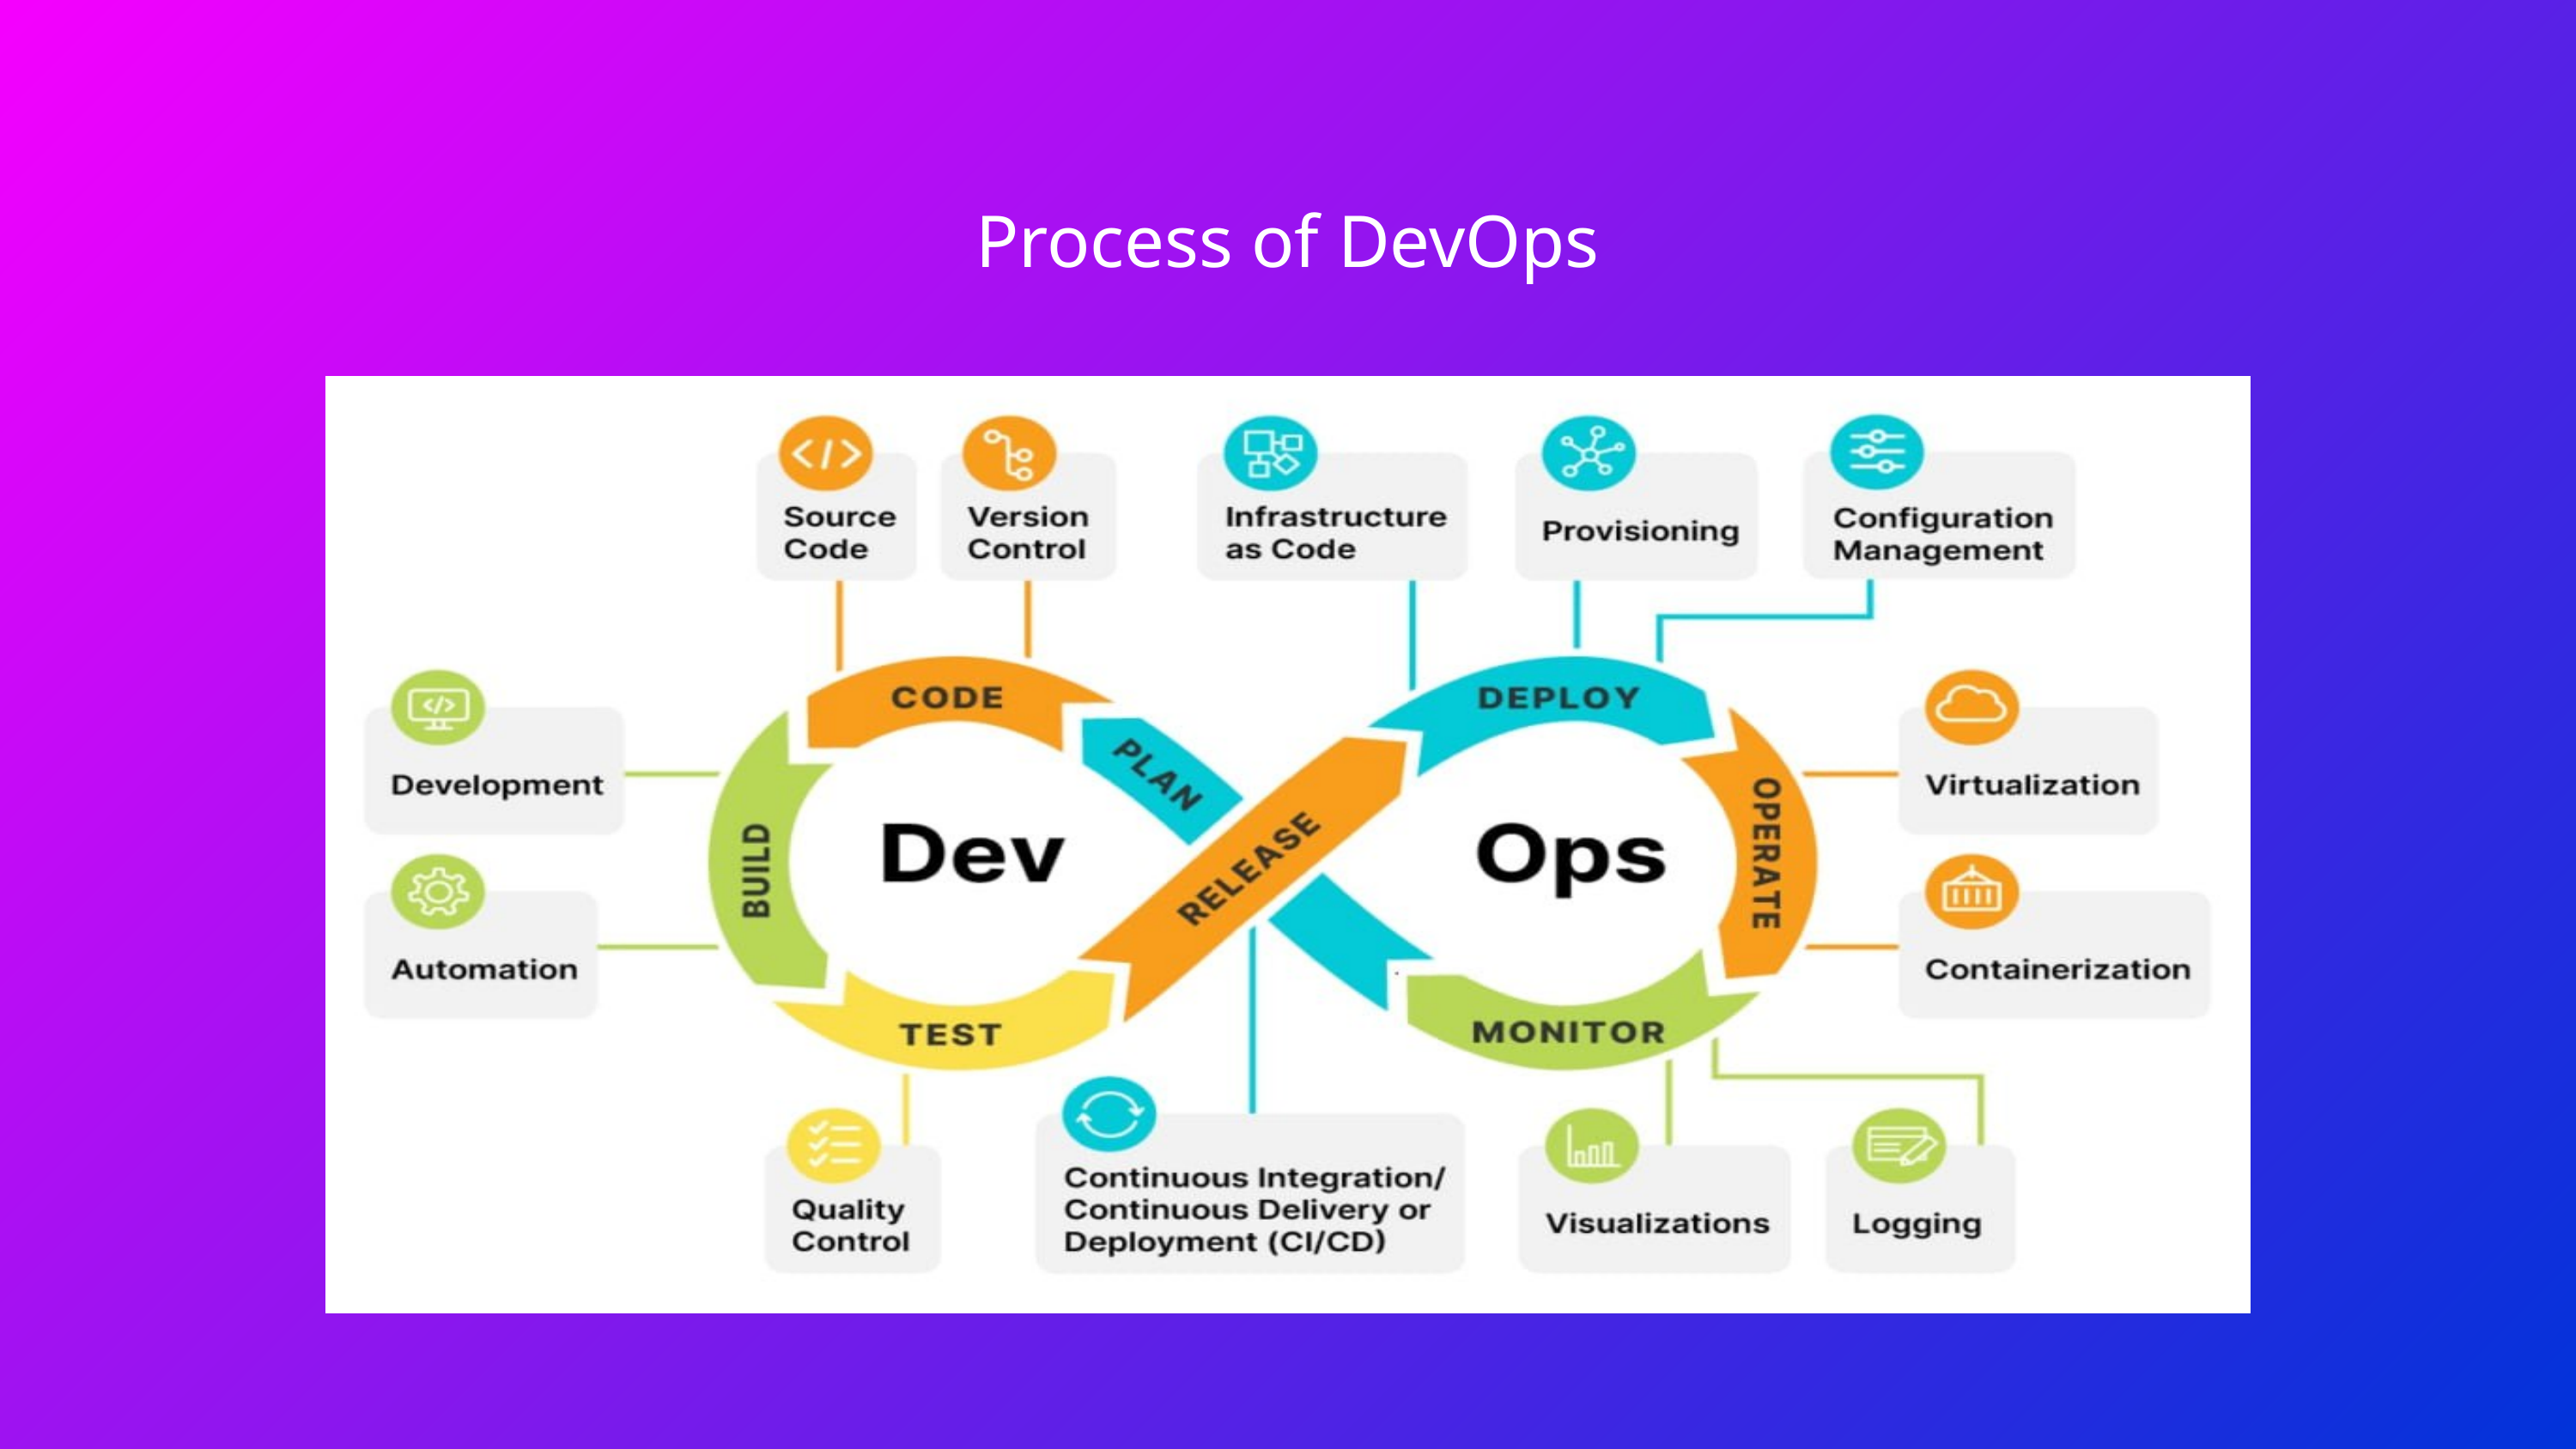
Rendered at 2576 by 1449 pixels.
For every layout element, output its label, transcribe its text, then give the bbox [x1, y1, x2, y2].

text_box Process of DevOps [949, 181, 1627, 282]
picture [325, 376, 2251, 1313]
